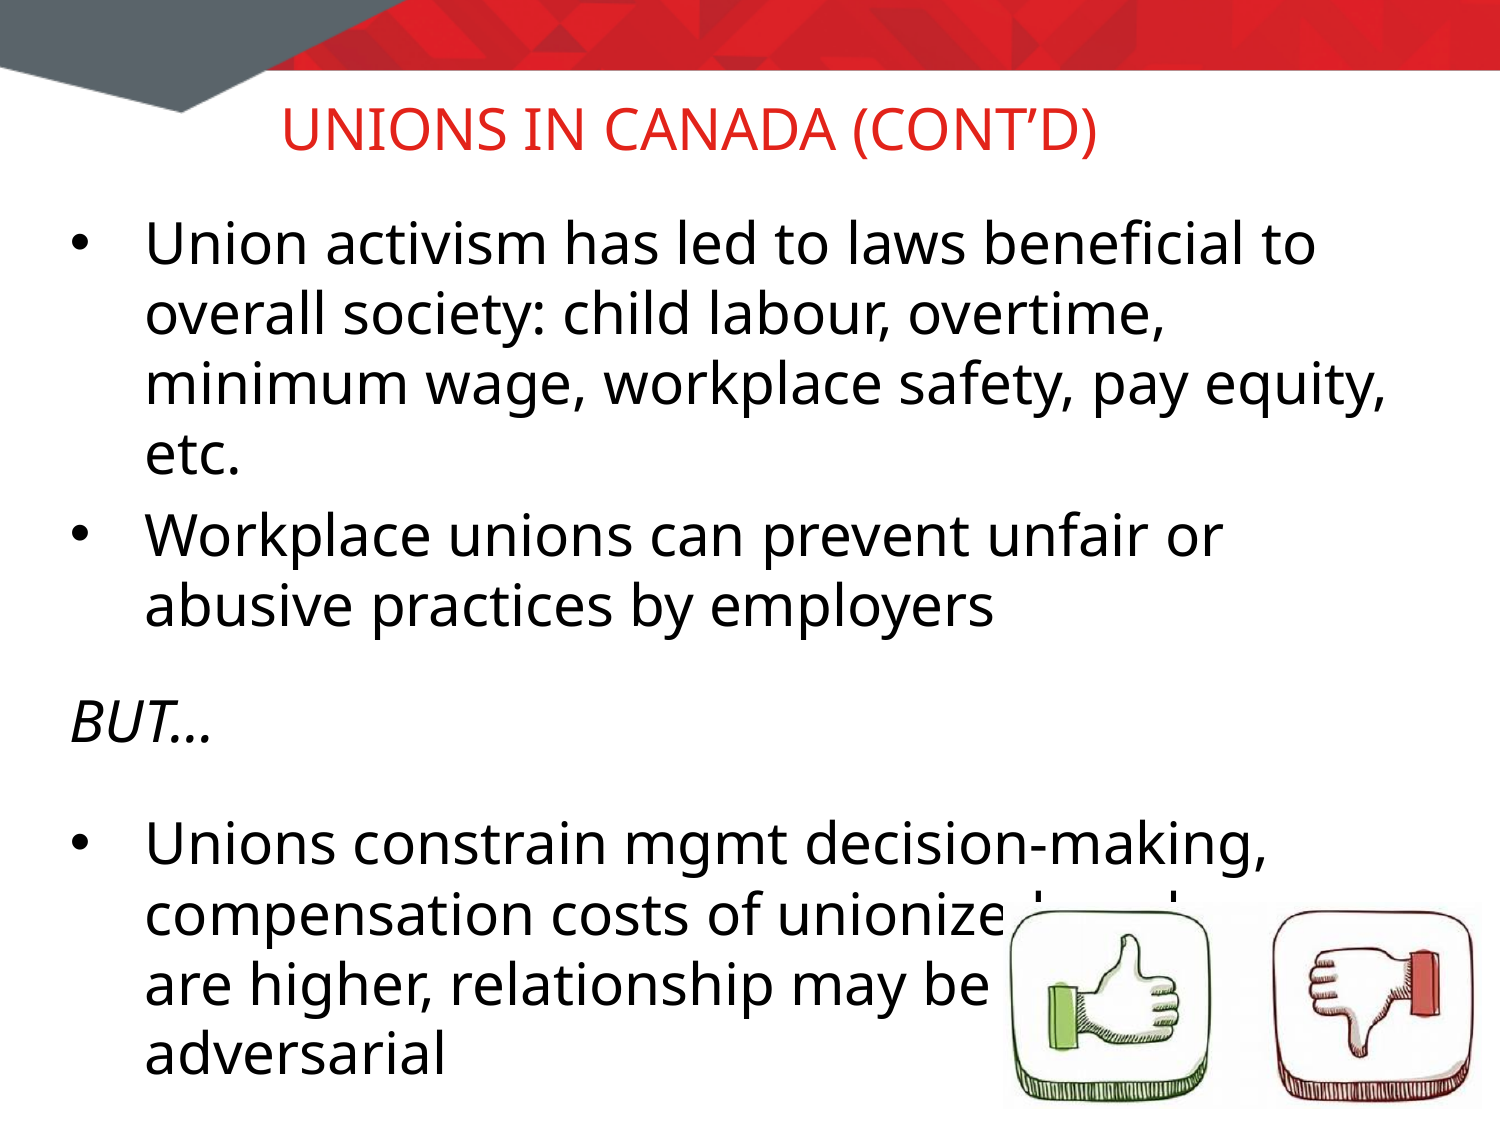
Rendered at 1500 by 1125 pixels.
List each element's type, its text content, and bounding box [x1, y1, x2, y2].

picture [0, 902, 1500, 1125]
title Unions in Canada (cont’d) [280, 31, 1328, 163]
picture [0, 0, 1500, 114]
list Union activism has led to laws beneficial to overall society: child labour, overtime, minimum wage, workplace safety, pay equity, etc. Workplace unions can prevent unfair or abusive practices by employers BUT… Unions constrain mgmt decision-making, compensation costs of unionized workers are higher, relationship may be adversarial [55, 198, 1445, 1059]
